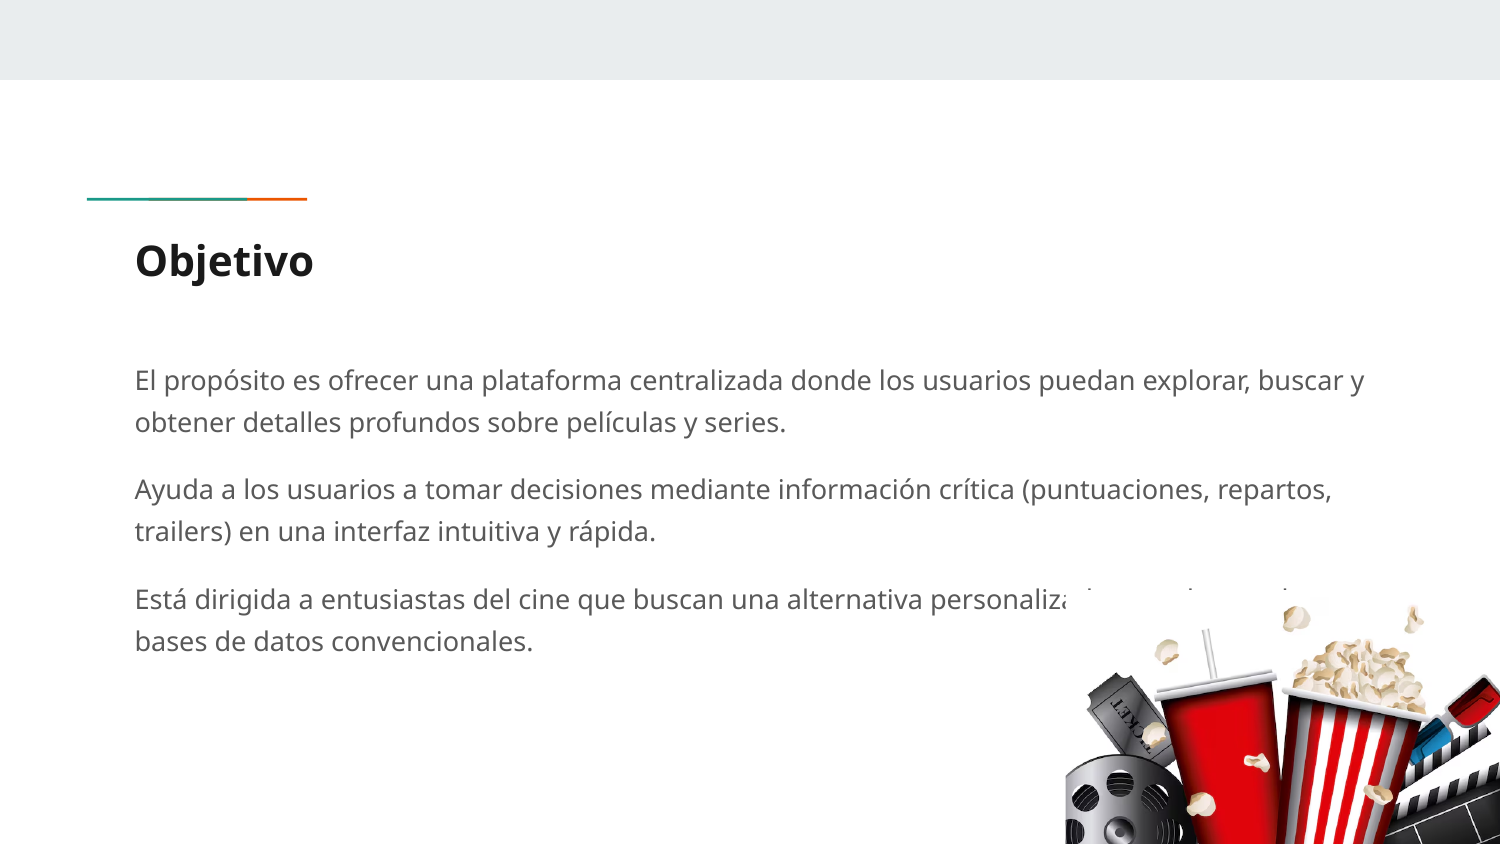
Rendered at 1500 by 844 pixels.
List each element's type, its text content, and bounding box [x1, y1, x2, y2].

title Objetivo [119, 216, 1381, 305]
picture [1065, 590, 1500, 844]
list El propósito es ofrecer una plataforma centralizada donde los usuarios puedan explorar, buscar y obtener detalles profundos sobre películas y series. Ayuda a los usuarios a tomar decisiones mediante información crítica (puntuaciones, repartos, trailers) en una interfaz intuitiva y rápida. Está dirigida a entusiastas del cine que buscan una alternativa personalizada y moderna a las bases de datos convencionales. [119, 341, 1381, 712]
